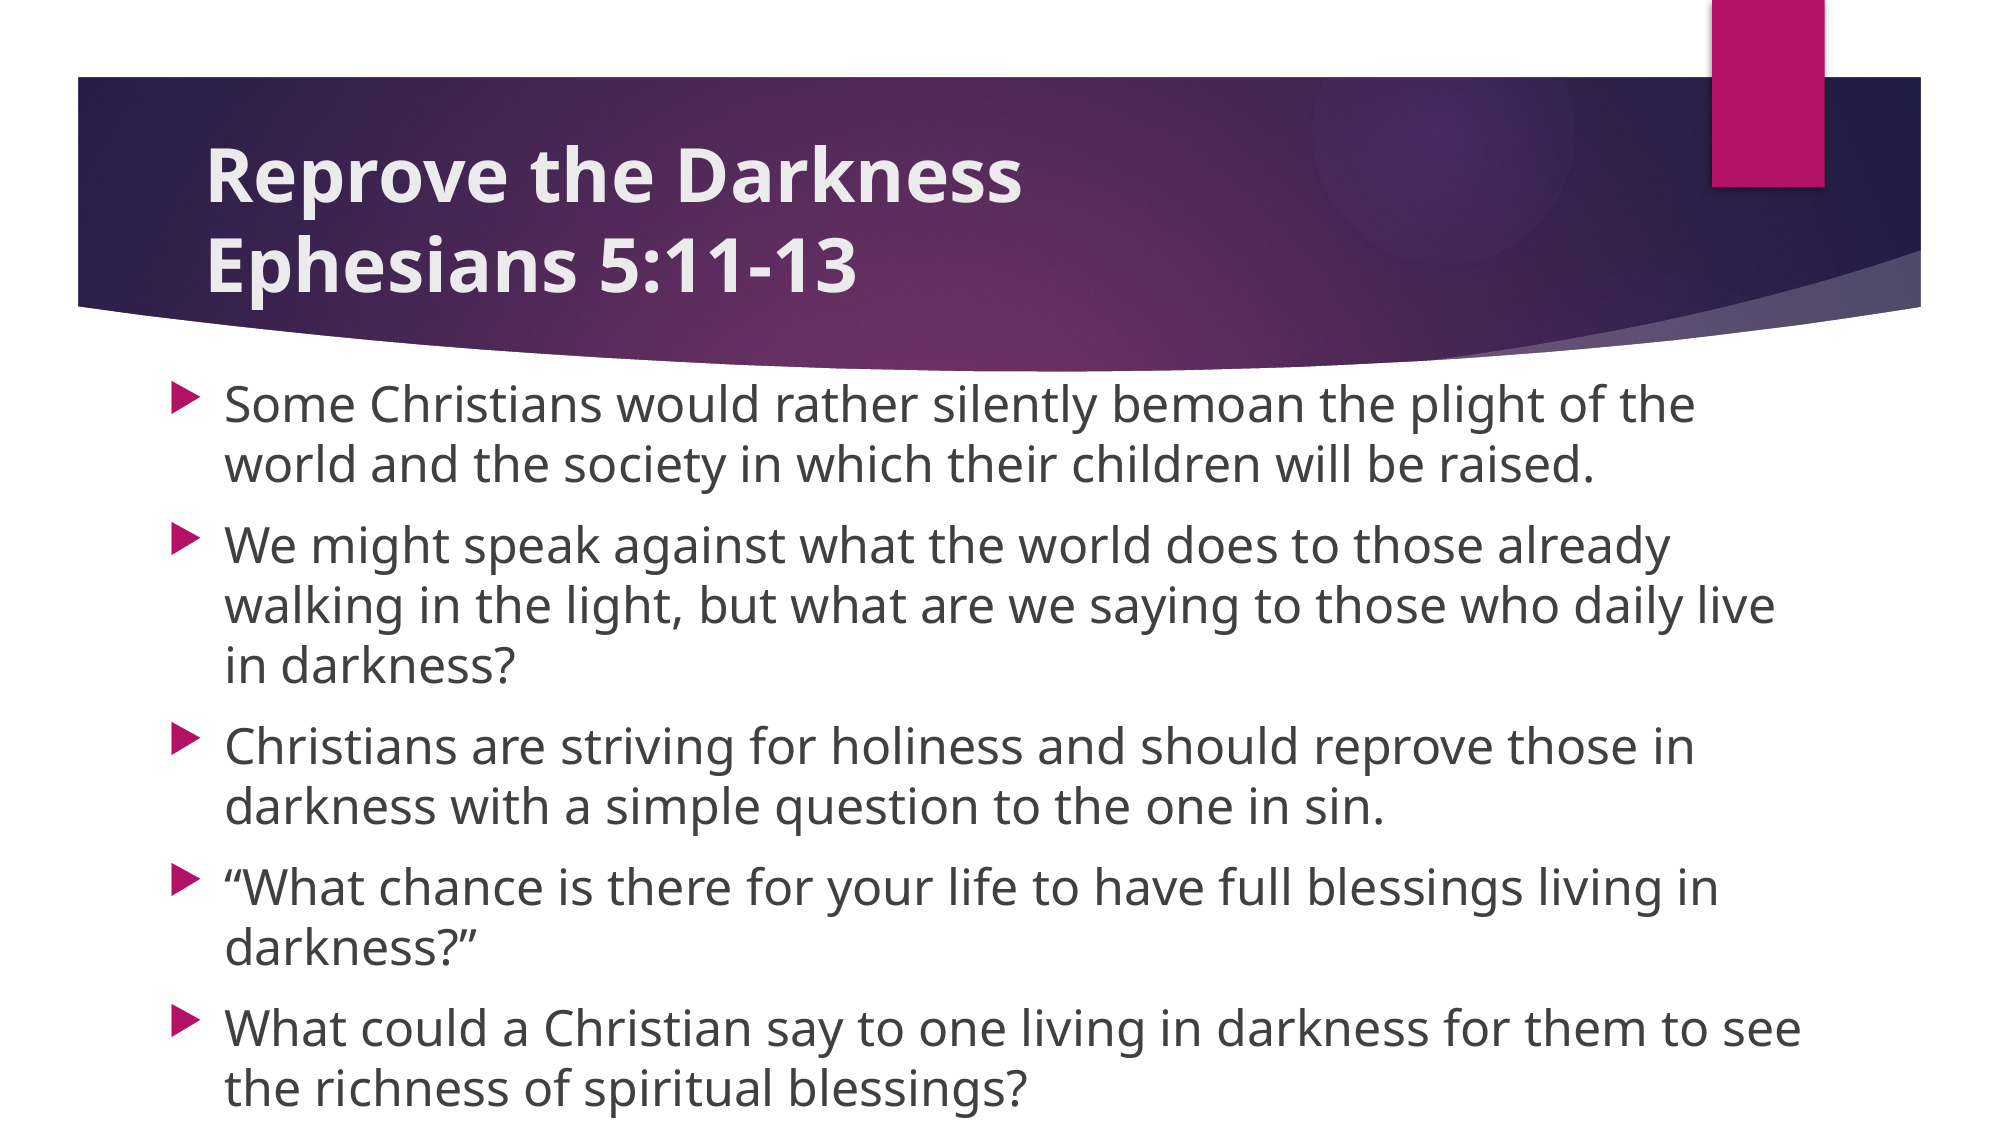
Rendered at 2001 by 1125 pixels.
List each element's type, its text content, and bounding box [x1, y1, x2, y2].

list Some Christians would rather silently bemoan the plight of the world and the society in which their children will be raised. We might speak against what the world does to those already walking in the light, but what are we saying to those who daily live in darkness? Christians are striving for holiness and should reprove those in darkness with a simple question to the one in sin. “What chance is there for your life to have full blessings living in darkness?” What could a Christian say to one living in darkness for them to see the richness of spiritual blessings? [152, 365, 1847, 1029]
title Reprove the Darkness Ephesians 5:11-13 [189, 159, 1627, 276]
